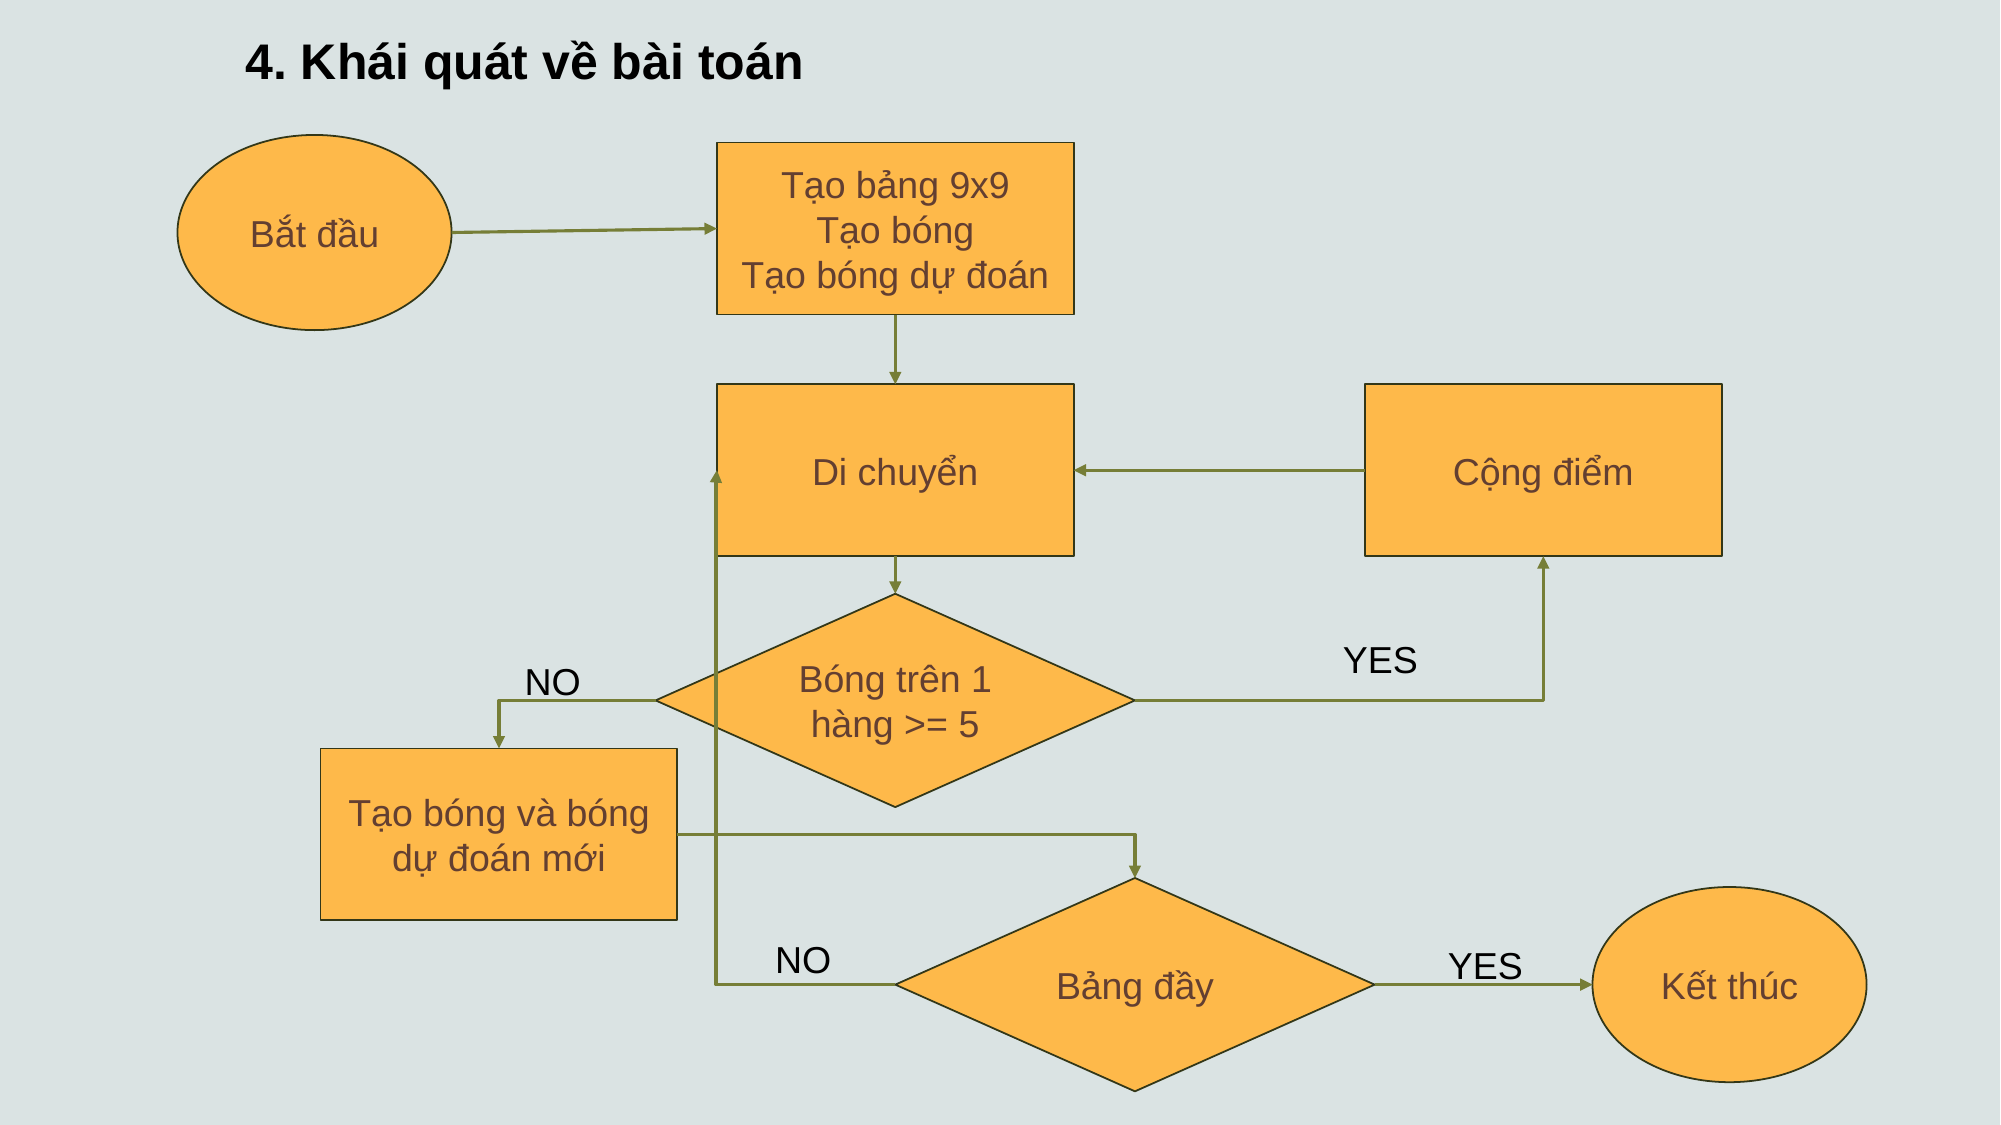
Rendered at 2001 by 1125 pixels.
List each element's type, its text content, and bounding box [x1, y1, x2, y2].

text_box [177, 134, 1867, 1092]
text_box 4. Khái quát về bài toán [230, 21, 1000, 97]
